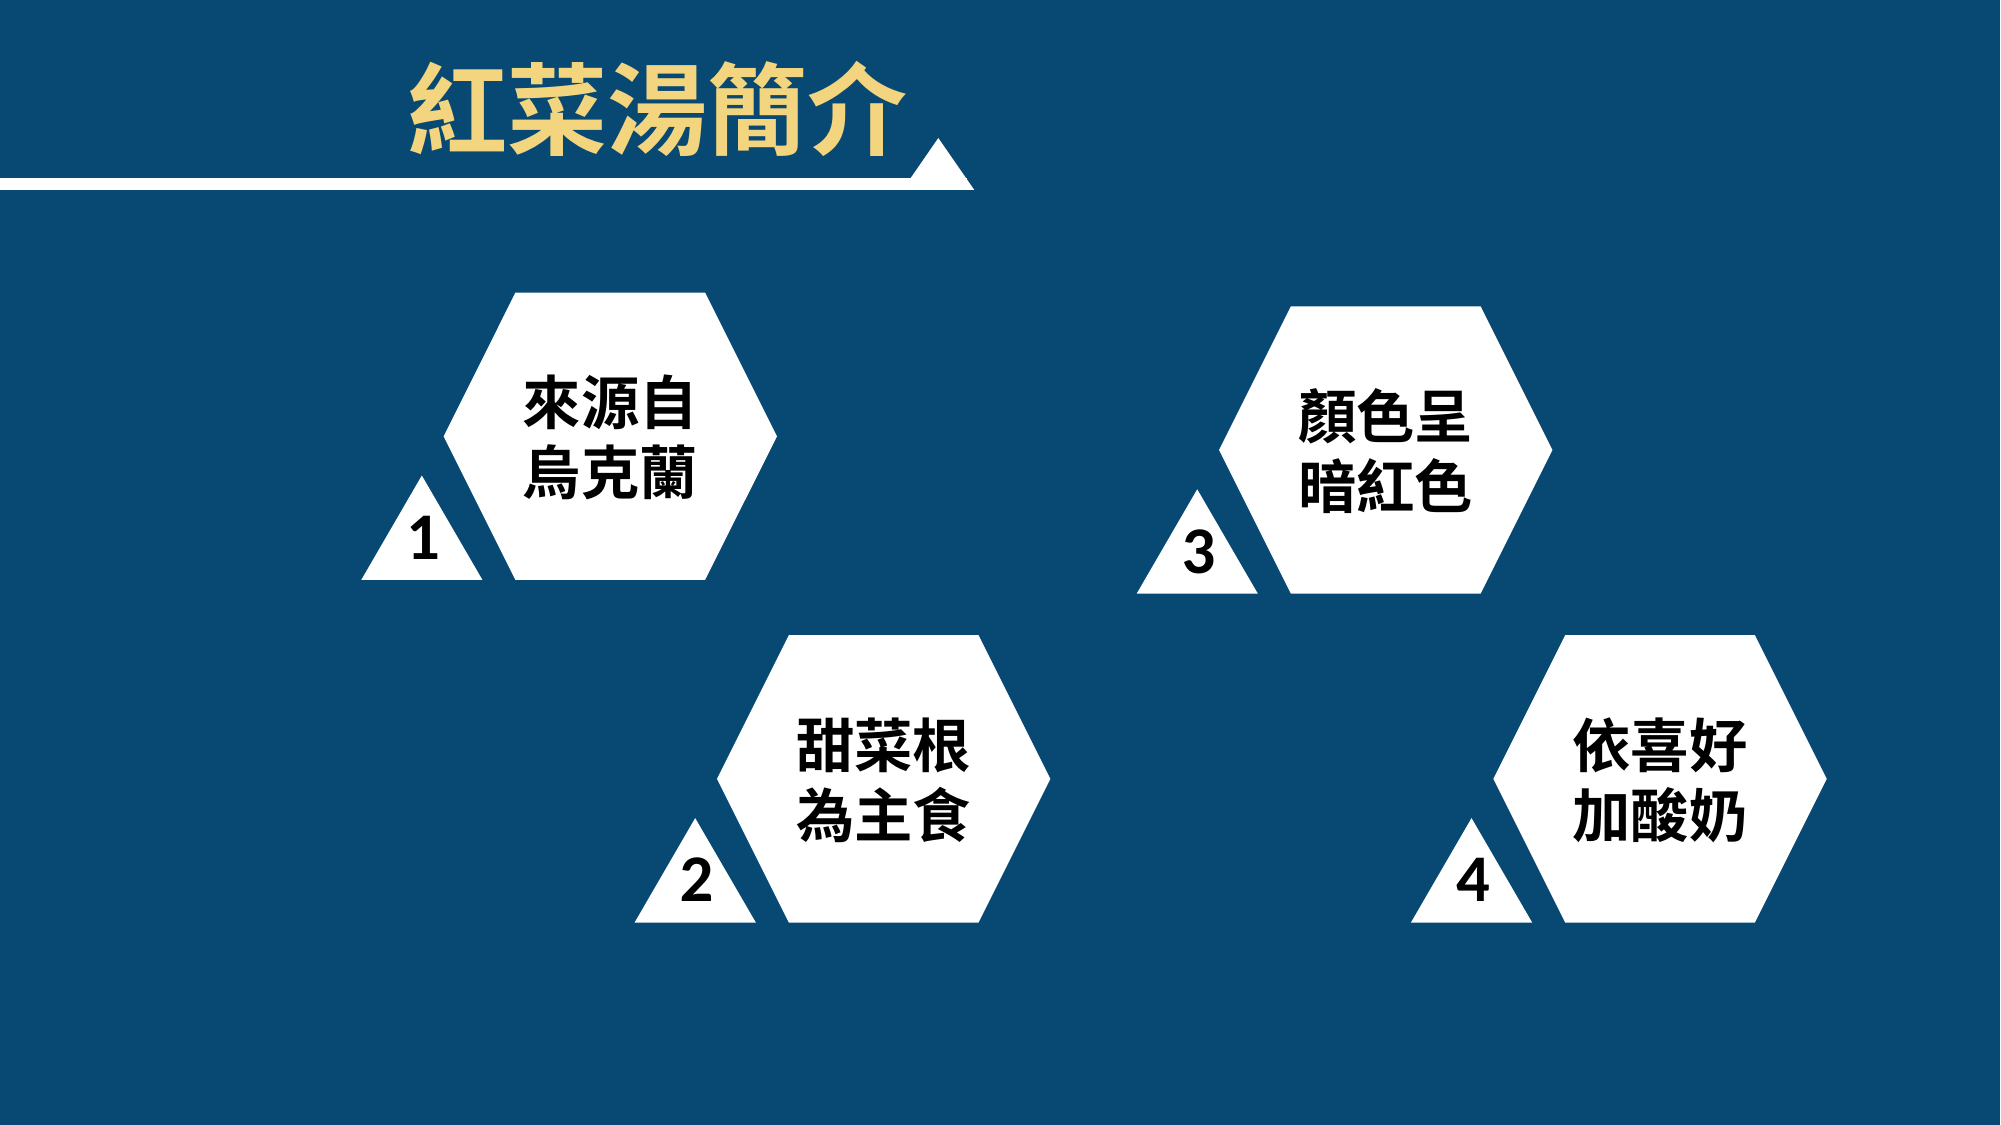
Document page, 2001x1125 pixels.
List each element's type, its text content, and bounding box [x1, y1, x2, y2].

title 紅菜湯簡介 [392, 31, 928, 139]
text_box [634, 635, 1051, 923]
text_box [1136, 306, 1553, 594]
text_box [0, 139, 973, 189]
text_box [1410, 635, 1827, 923]
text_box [361, 292, 778, 581]
